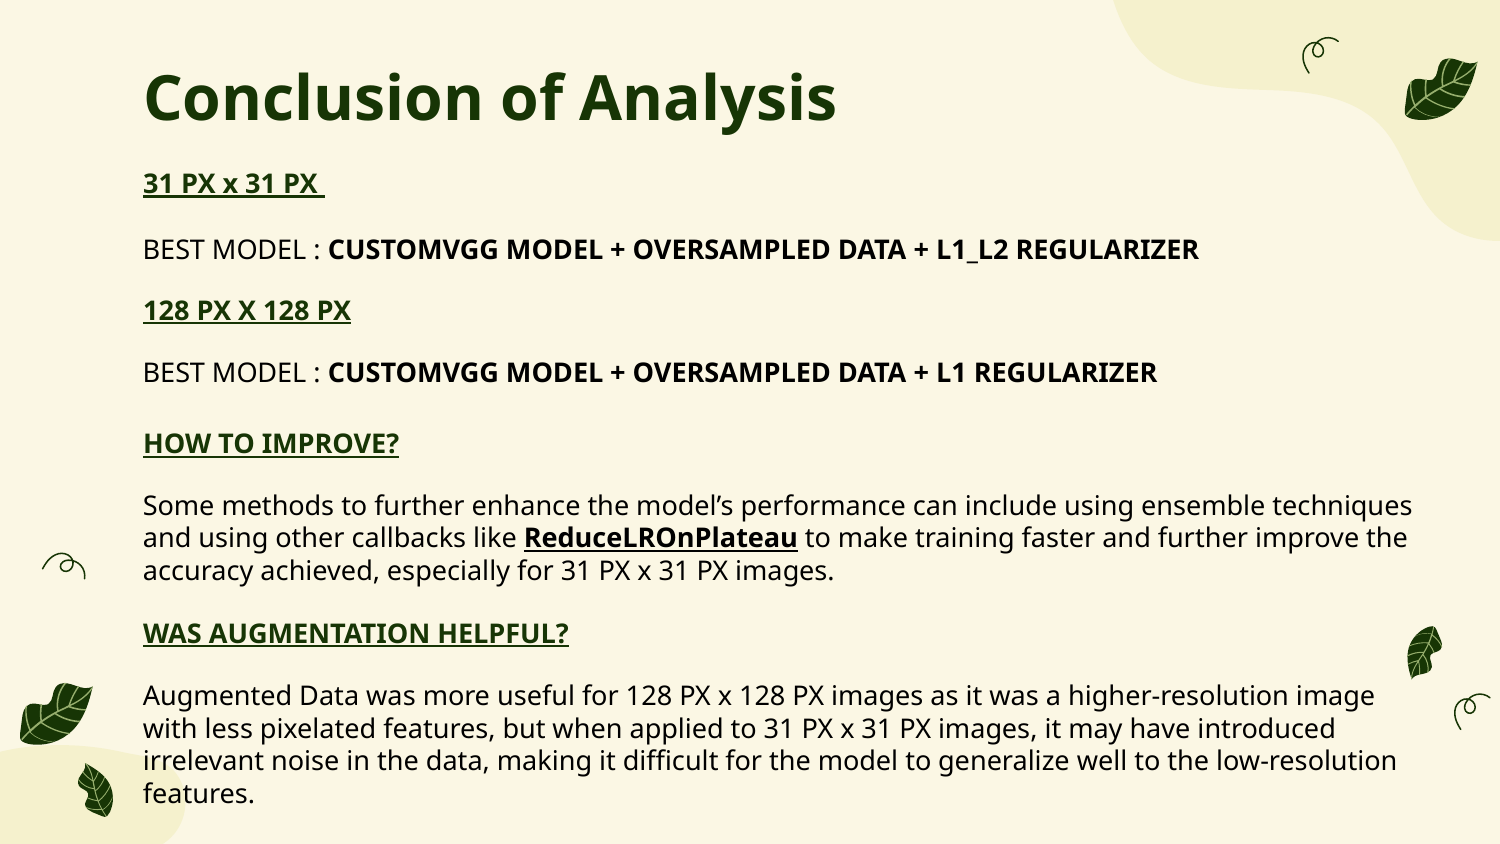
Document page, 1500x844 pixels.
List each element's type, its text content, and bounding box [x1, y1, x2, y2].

text_box 128 PX X 128 PX [128, 277, 533, 333]
text_box HOW TO IMPROVE? [128, 411, 1328, 466]
text_box Some methods to further enhance the model’s performance can include using ensemble techniques and using other callbacks like ReduceLROnPlateau to make training faster and further improve the accuracy achieved, especially for 31 PX x 31 PX images. [128, 480, 1431, 594]
text_box 31 PX x 31 PX [128, 151, 533, 206]
text_box WAS AUGMENTATION HELPFUL? [128, 601, 1328, 656]
text_box BEST MODEL : CUSTOMVGG MODEL + OVERSAMPLED DATA + L1 REGULARIZER [128, 348, 1259, 396]
title Conclusion of Analysis [128, 42, 1392, 137]
text_box BEST MODEL : CUSTOMVGG MODEL + OVERSAMPLED DATA + L1_L2 REGULARIZER [128, 224, 1259, 272]
text_box Augmented Data was more useful for 128 PX x 128 PX images as it was a higher-resolution image with less pixelated features, but when applied to 31 PX x 31 PX images, it may have introduced irrelevant noise in the data, making it difficult for the model to generalize well to the low-resolution features. [128, 671, 1431, 816]
